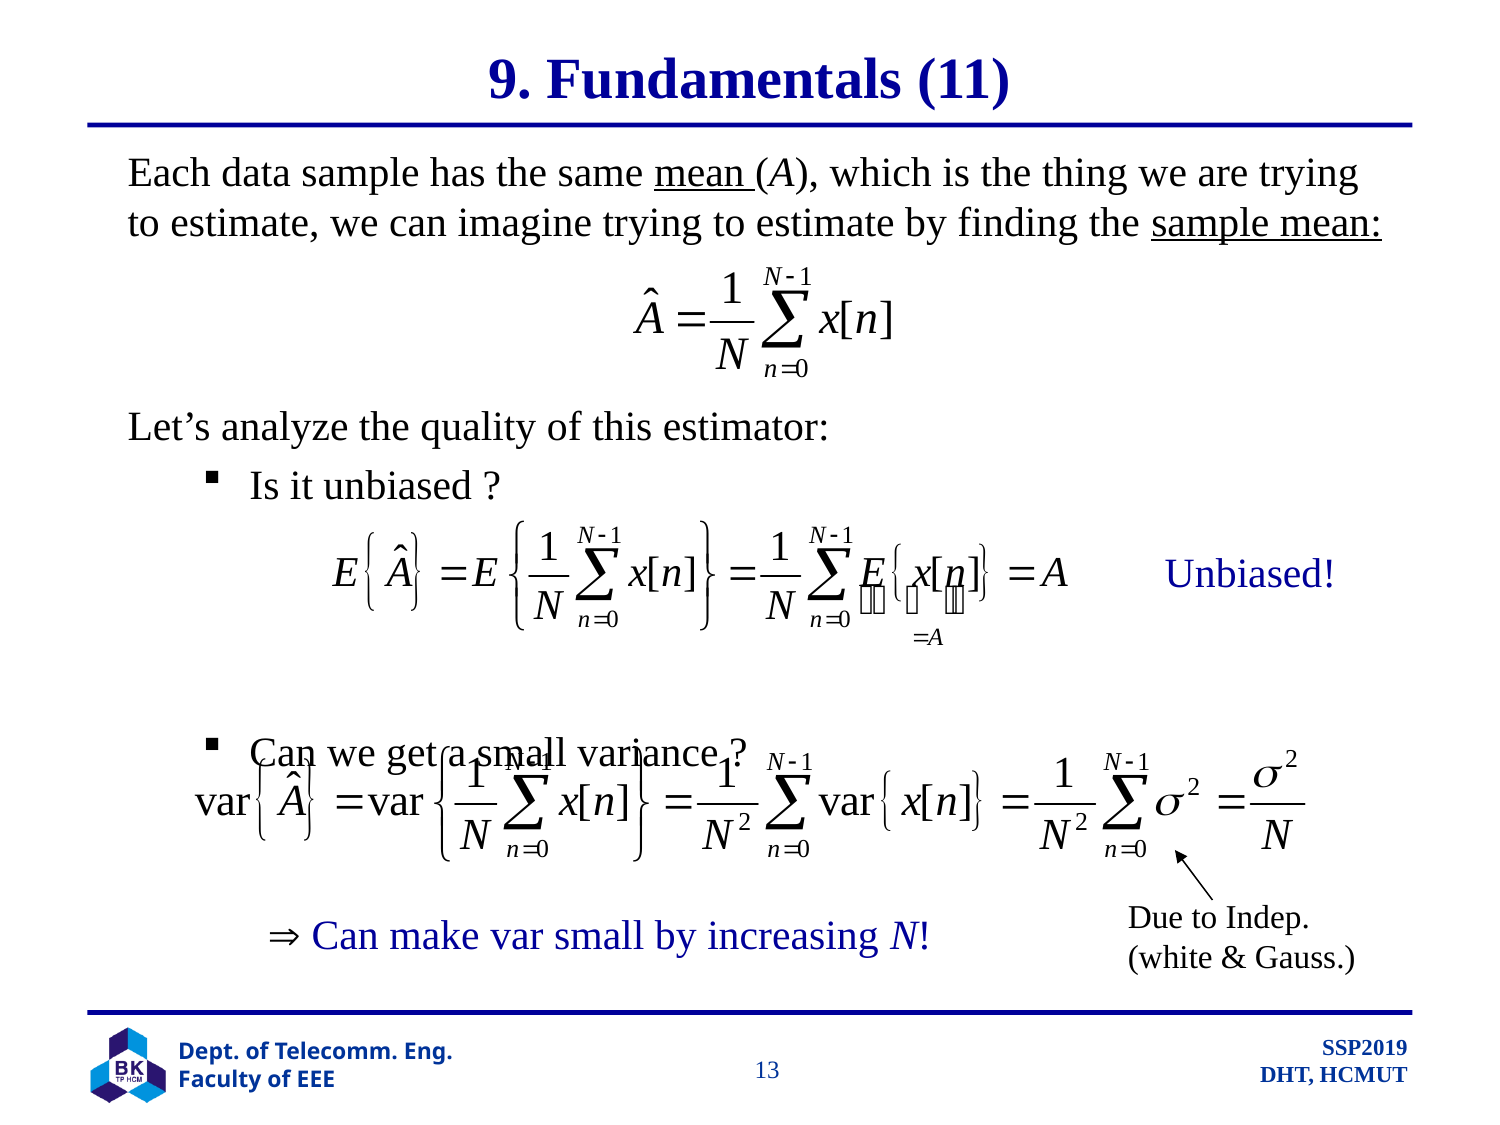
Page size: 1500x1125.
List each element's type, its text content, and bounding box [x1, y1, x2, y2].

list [324, 512, 1076, 655]
list Each data sample has the same mean (A), which is the thing we are trying to estimate, we can imagine trying to estimate by finding the sample mean: Let’s analyze the quality of this estimator: Is it unbiased ? Can we get a small variance ? [112, 137, 1401, 988]
text_box Due to Indep. (white & Gauss.) [1113, 887, 1371, 983]
picture [87, 1024, 169, 1125]
text_box Unbiased! [1149, 537, 1352, 603]
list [624, 255, 901, 388]
text_box  Can make var small by increasing N! [252, 900, 947, 965]
title 9. Fundamentals (11) [0, 37, 1500, 113]
slide_number 13 [424, 1037, 976, 1101]
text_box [187, 737, 1313, 871]
